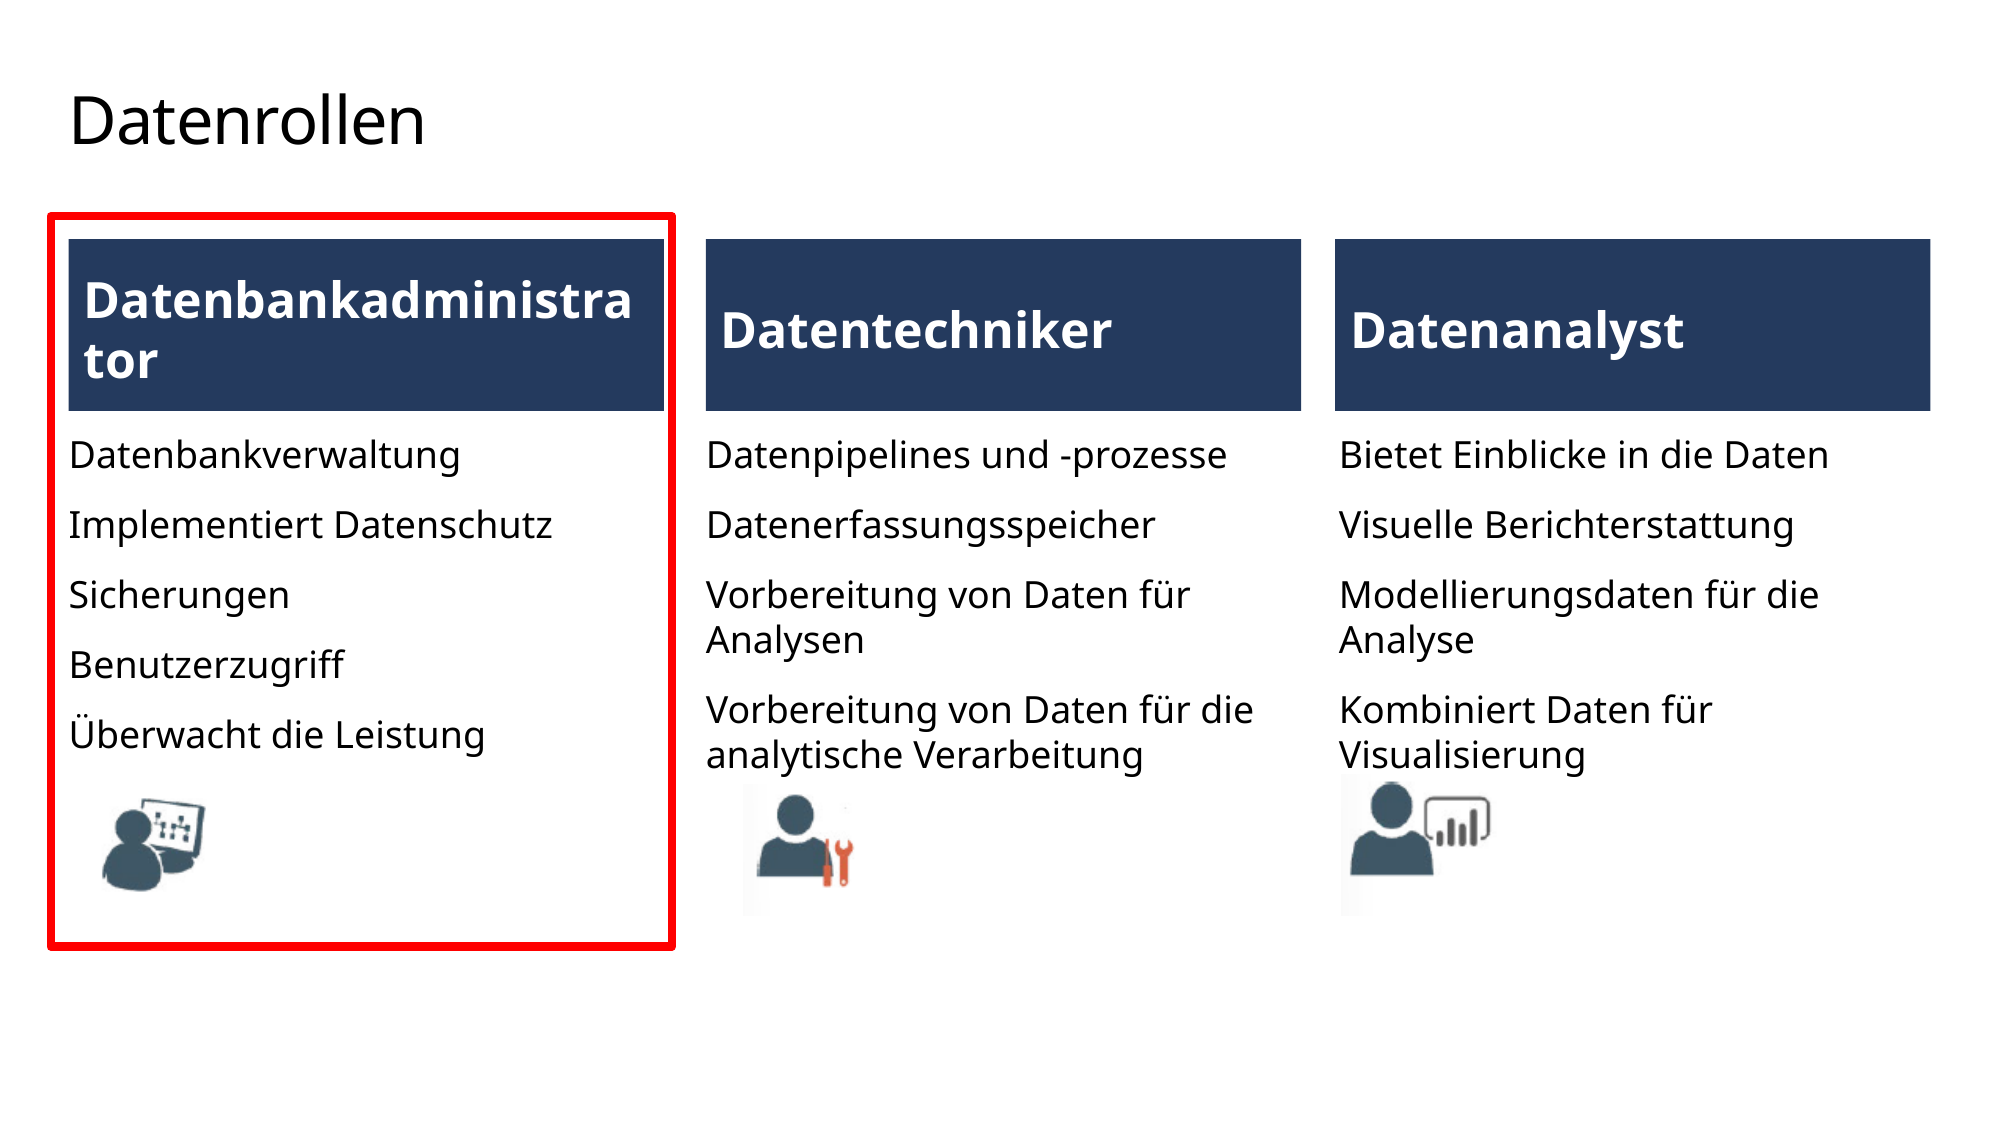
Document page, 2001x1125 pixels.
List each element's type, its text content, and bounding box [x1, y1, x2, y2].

text_box [50, 215, 673, 947]
list Bietet Einblicke in die Daten Visuelle Berichterstattung Modellierungsdaten für die Analyse Kombiniert Daten für Visualisierung und Analyse [1338, 431, 1931, 850]
list Datenpipelines und -prozesse Datenerfassungsspeicher Vorbereitung von Daten für Analysen Vorbereitung von Daten für die analytische Verarbeitung [705, 431, 1298, 850]
picture [68, 775, 287, 925]
picture [1340, 774, 1561, 916]
title Datenrollen [68, 72, 1930, 184]
picture [743, 784, 882, 916]
list Datenanalyst [1335, 239, 1931, 411]
list Datentechniker [705, 239, 1302, 411]
